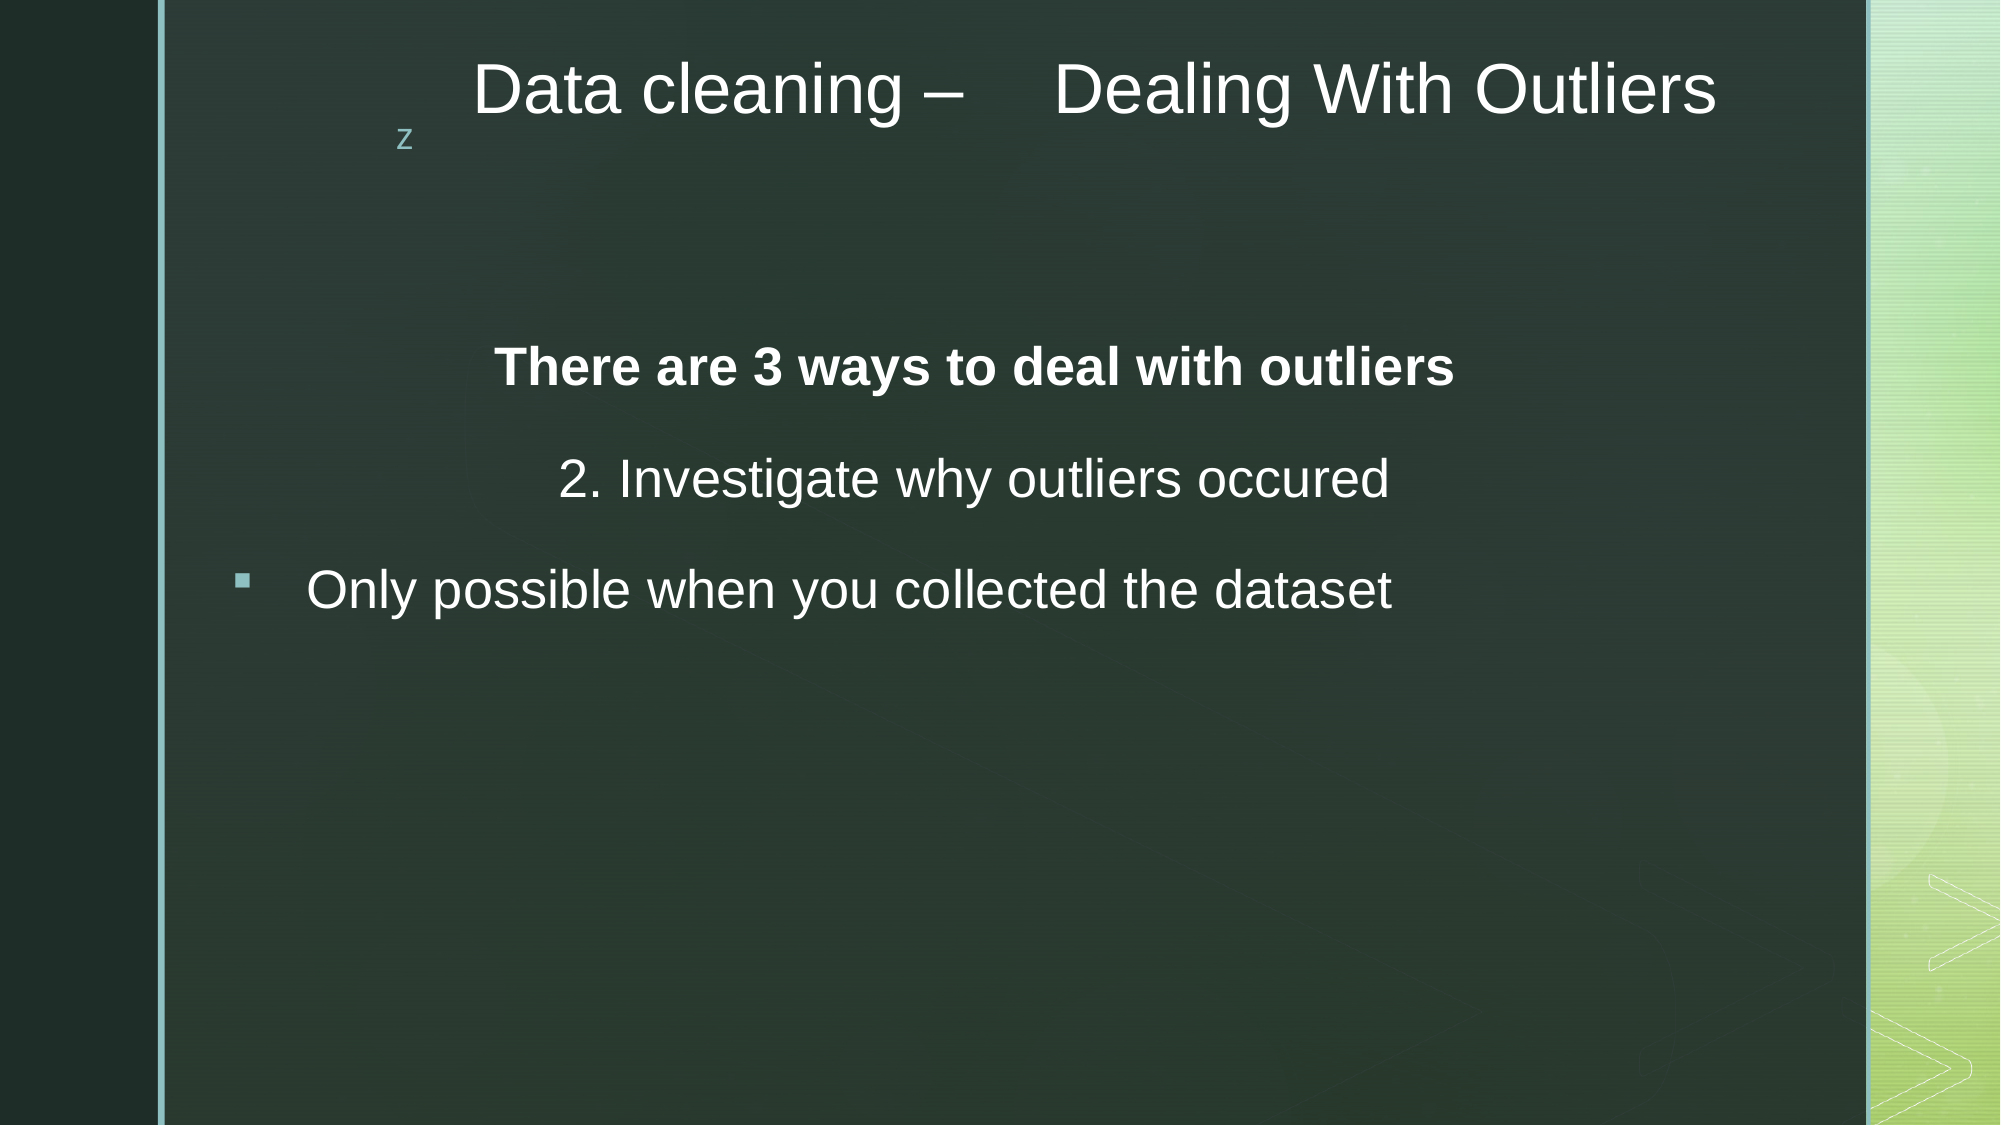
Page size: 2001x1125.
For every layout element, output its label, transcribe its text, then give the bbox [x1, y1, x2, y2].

title Data cleaning – Dealing With Outliers [232, 45, 1734, 147]
list There are 3 ways to deal with outliers 2. Investigate why outliers occured Only possible when you collected the dataset [216, 227, 1734, 1101]
picture [1871, 0, 2001, 1125]
